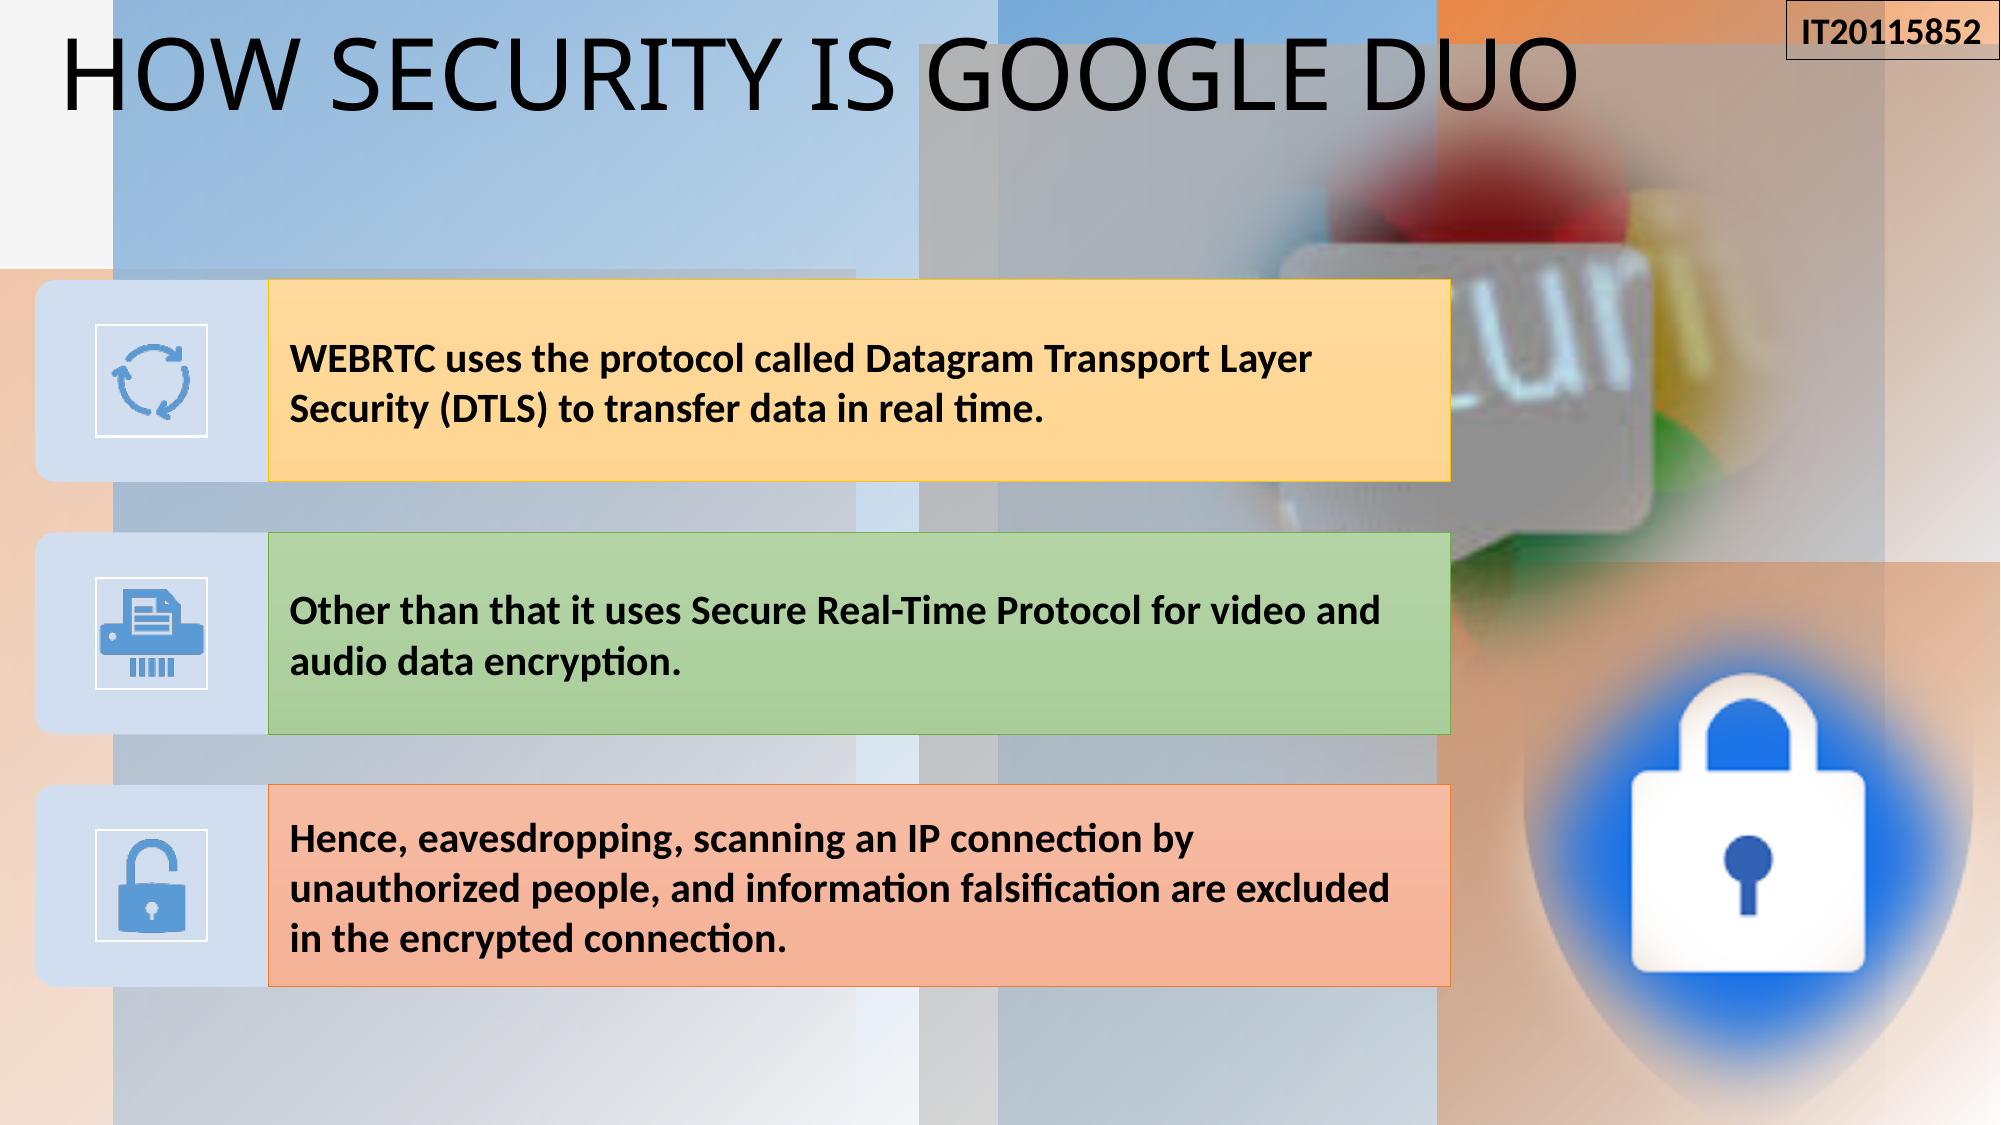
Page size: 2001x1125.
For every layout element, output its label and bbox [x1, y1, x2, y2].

text_box [34, 279, 1451, 987]
picture [1136, 19, 2000, 1125]
text_box [0, 0, 2000, 1125]
